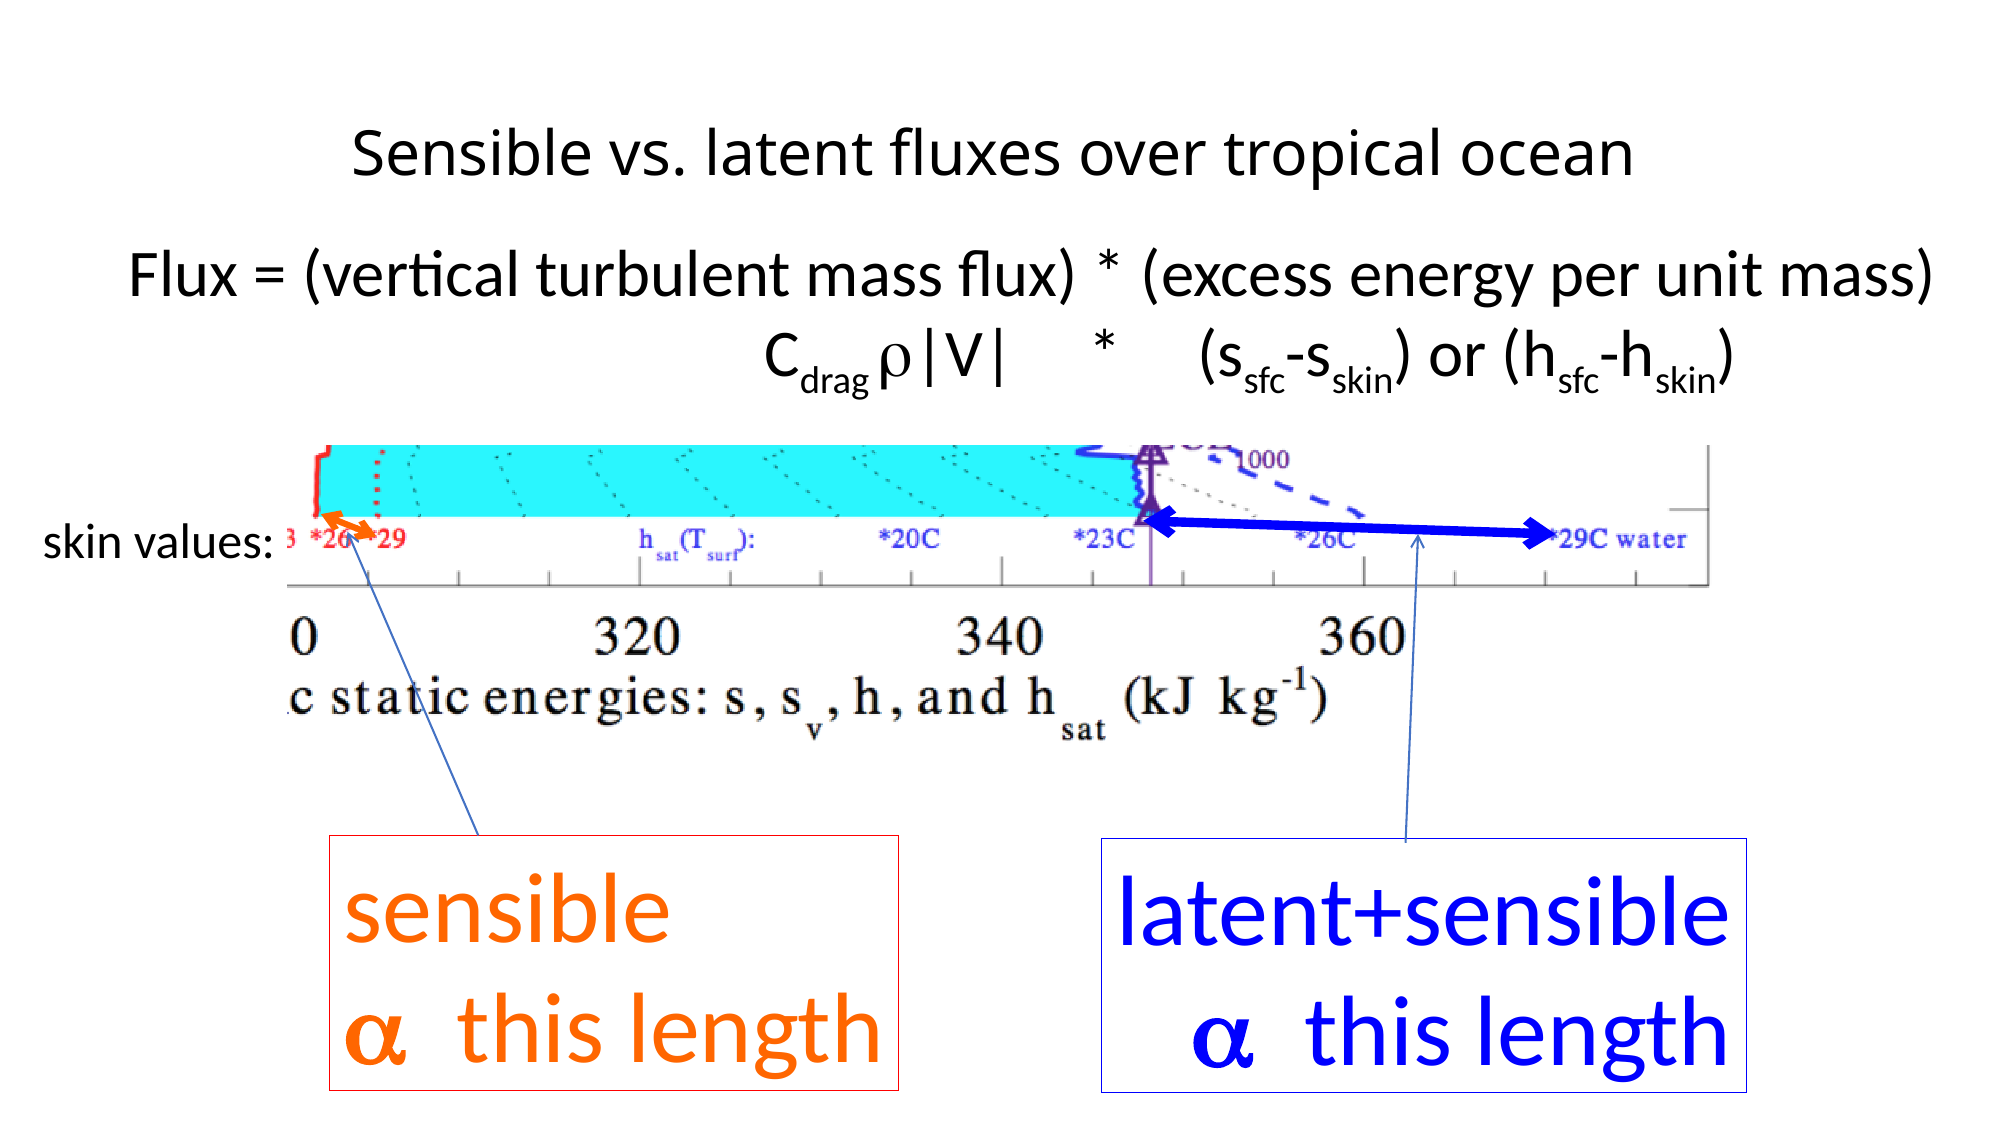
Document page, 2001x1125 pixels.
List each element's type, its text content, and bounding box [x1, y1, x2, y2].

title Sensible vs. latent fluxes over tropical ocean [131, 45, 1857, 222]
text_box Flux = (vertical turbulent mass flux) * (excess energy per unit mass) Cdrag r|V| * (ssfc-sskin) or (hsfc-hskin) [114, 222, 1952, 409]
text_box skin values: [27, 501, 287, 577]
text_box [320, 514, 890, 1093]
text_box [1097, 520, 1750, 1096]
picture [287, 445, 1713, 755]
